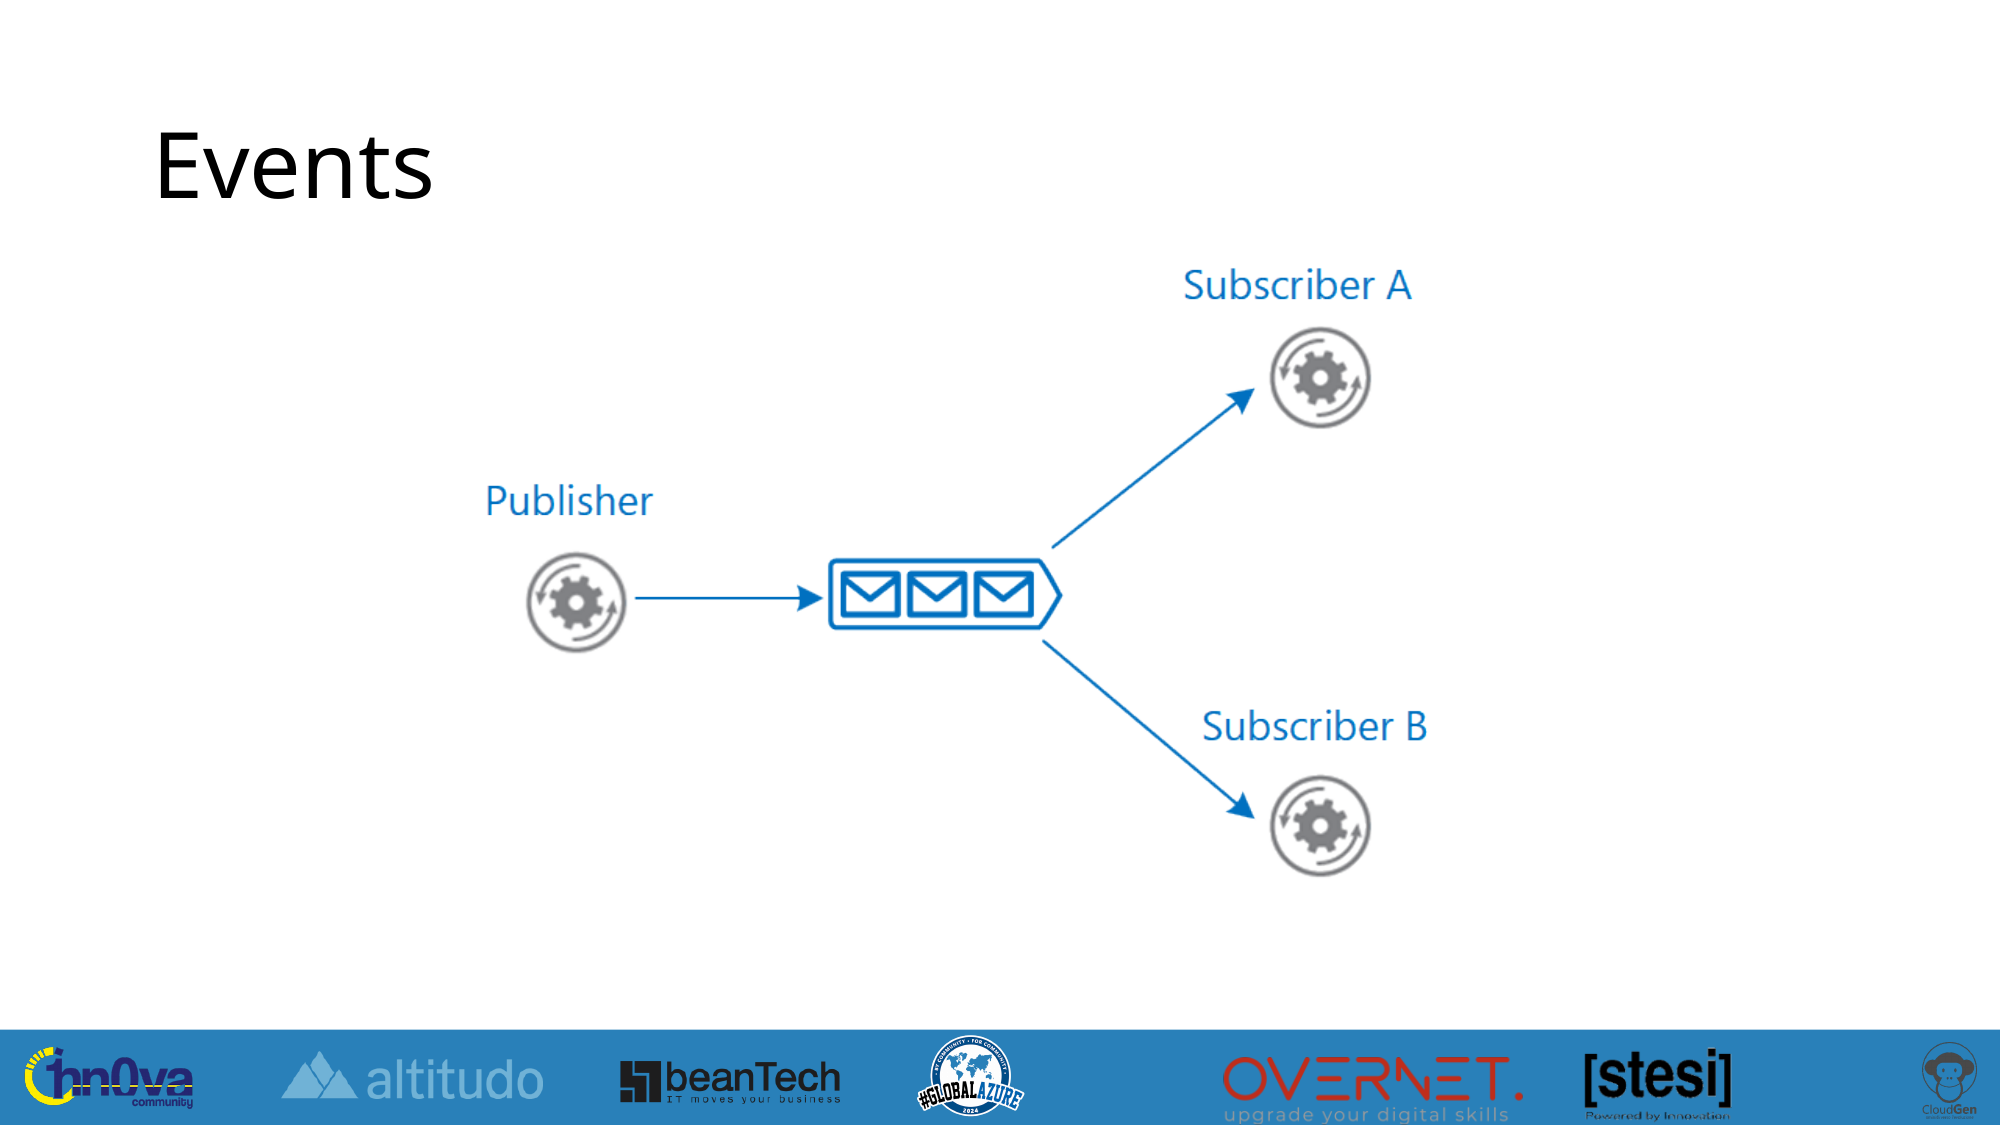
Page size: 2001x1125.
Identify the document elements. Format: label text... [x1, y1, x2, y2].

picture [1912, 1034, 1985, 1125]
picture [264, 1026, 864, 1125]
picture [124, 187, 2000, 938]
title Events [137, 59, 1863, 187]
picture [905, 1030, 1028, 1125]
picture [1206, 1027, 1751, 1125]
picture [22, 1042, 199, 1114]
